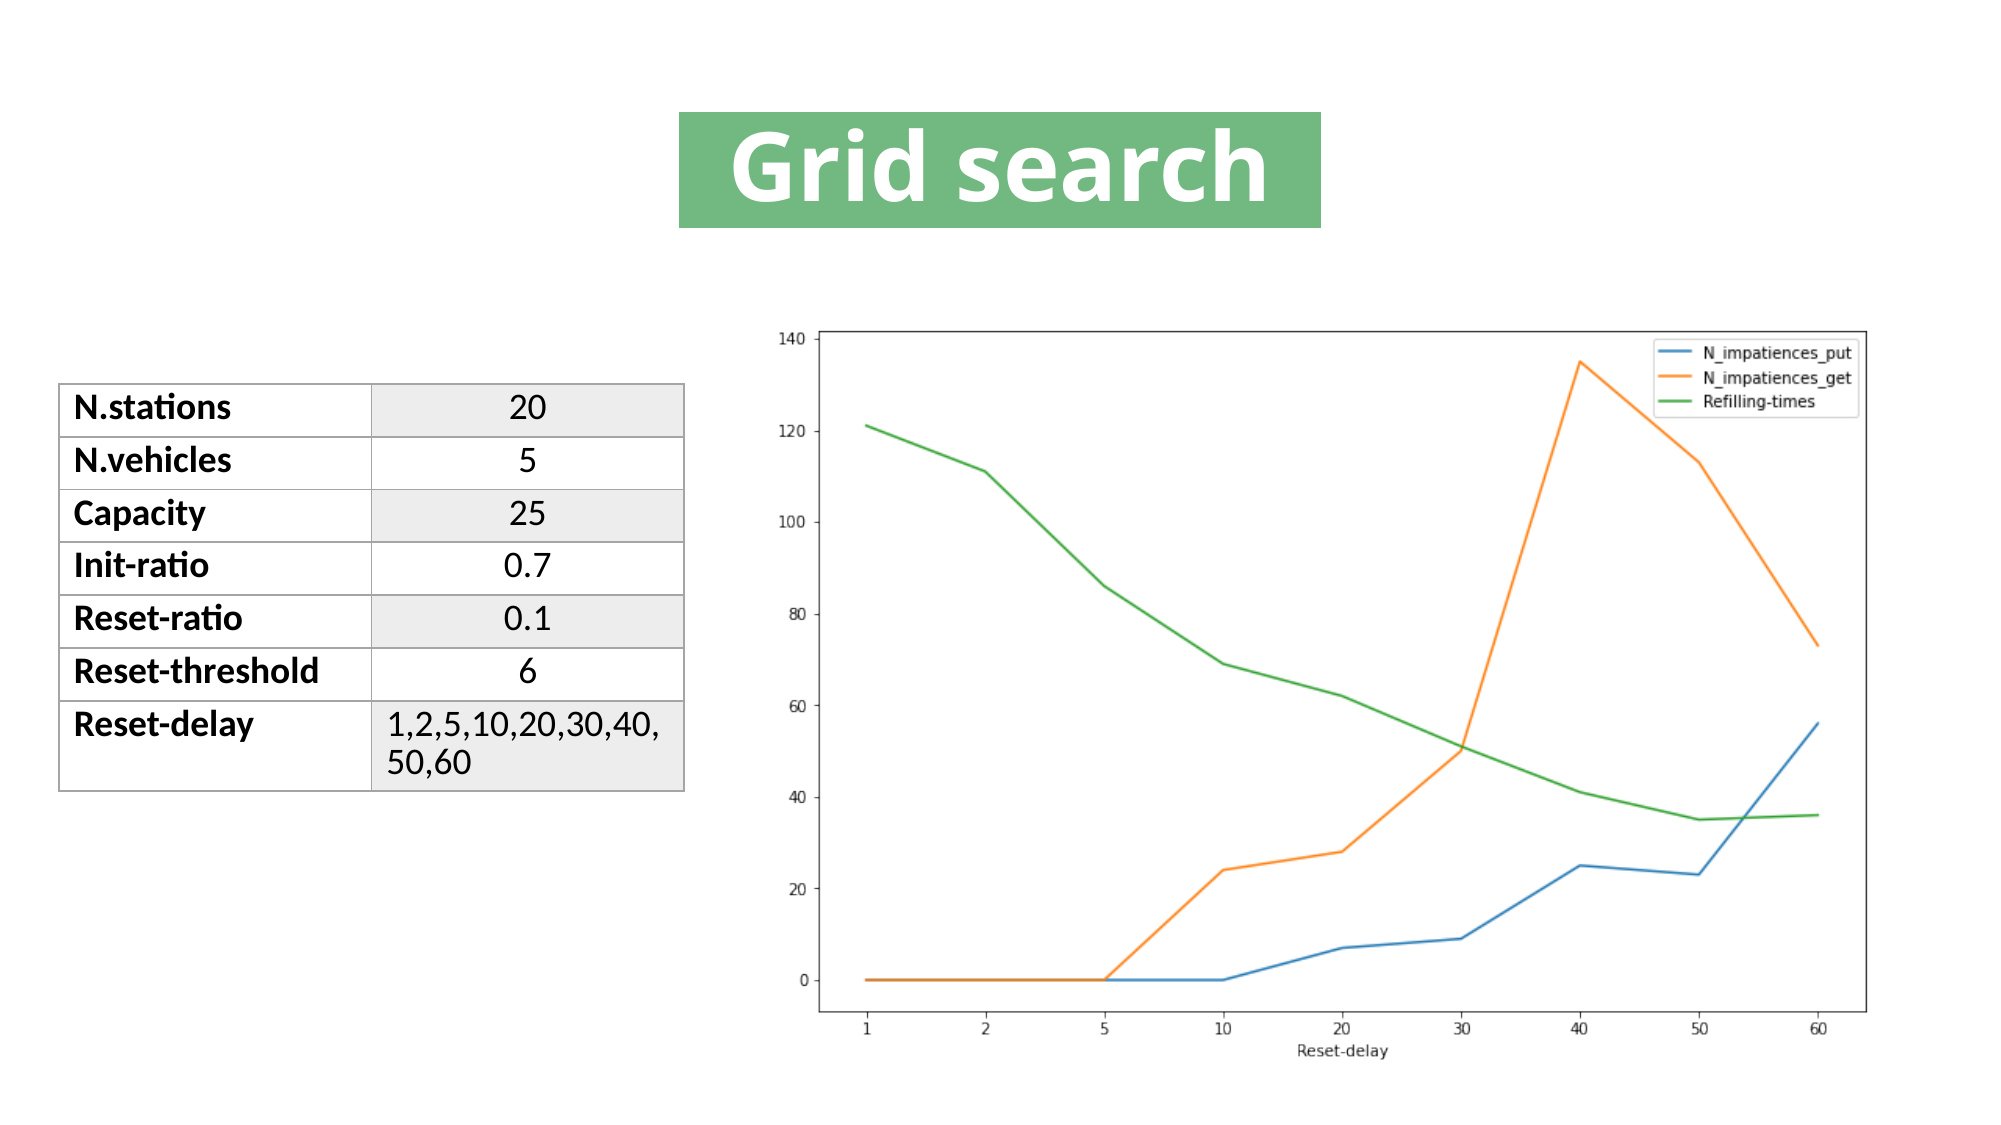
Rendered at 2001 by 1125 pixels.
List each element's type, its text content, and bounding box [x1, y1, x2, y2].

table_cell 0.1 [372, 596, 683, 647]
table_cell 1,2,5,10,20,30,40,50,60 [372, 702, 683, 790]
table_cell 0.7 [372, 543, 683, 594]
table_cell Reset-ratio [60, 596, 371, 647]
table_header 20 [372, 385, 683, 436]
table_cell N.vehicles [60, 438, 371, 489]
text_box Grid search [678, 111, 1322, 229]
table_cell Capacity [60, 490, 371, 541]
picture [767, 320, 1877, 1071]
table_cell Reset-delay [60, 702, 371, 790]
table_header N.stations [60, 385, 371, 436]
table_cell 25 [372, 490, 683, 541]
table_cell 5 [372, 438, 683, 489]
table_cell Init-ratio [60, 543, 371, 594]
table_cell Reset-threshold [60, 649, 371, 700]
table_cell 6 [372, 649, 683, 700]
